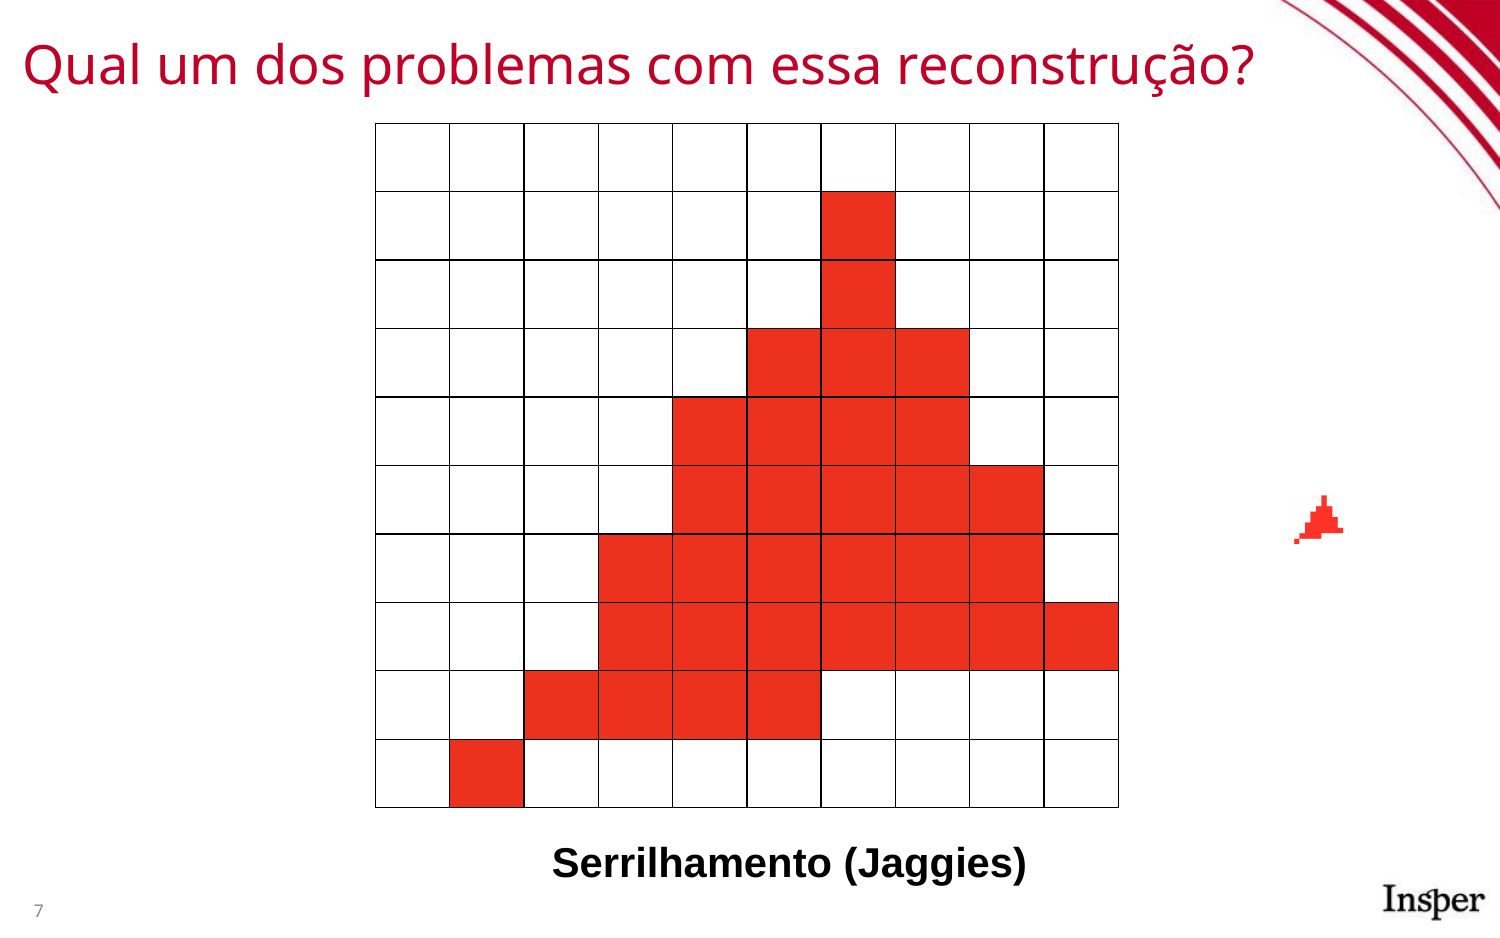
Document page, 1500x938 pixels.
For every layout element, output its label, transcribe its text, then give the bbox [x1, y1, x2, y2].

table_cell [525, 329, 598, 396]
table_cell [450, 329, 523, 396]
table_header [748, 124, 820, 191]
table_cell [748, 466, 820, 533]
table_cell [970, 329, 1043, 396]
table_cell [896, 398, 969, 465]
table_cell [896, 192, 969, 259]
table_header [970, 124, 1043, 191]
table_cell [822, 535, 895, 602]
table_header [599, 124, 672, 191]
table_cell [970, 740, 1043, 807]
table_cell [970, 603, 1043, 670]
table_cell [822, 192, 895, 259]
table_cell [748, 329, 820, 396]
table_cell [599, 535, 672, 602]
table_cell [673, 398, 746, 465]
table_cell [376, 671, 449, 739]
table_cell [896, 671, 969, 739]
table_cell [748, 535, 820, 602]
table_cell [525, 192, 598, 259]
table_cell [896, 535, 969, 602]
table_cell [748, 192, 820, 259]
slide_number 7 [0, 887, 78, 938]
table_cell [822, 671, 895, 739]
table_cell [450, 466, 523, 533]
table_cell [673, 192, 746, 259]
table_cell [1045, 671, 1118, 739]
table_cell [970, 261, 1043, 328]
table_cell [896, 740, 969, 807]
table_cell [525, 740, 598, 807]
table_cell [970, 671, 1043, 739]
table_cell [450, 192, 523, 259]
table_cell [1045, 261, 1118, 328]
table_cell [1045, 535, 1118, 602]
table_cell [450, 740, 523, 807]
table_cell [376, 535, 449, 602]
table_cell [450, 603, 523, 670]
table_cell [450, 535, 523, 602]
table_cell [673, 466, 746, 533]
table_header [1045, 124, 1118, 191]
table_cell [599, 671, 672, 739]
table_cell [376, 261, 449, 328]
table_cell [896, 261, 969, 328]
table_cell [1045, 603, 1118, 670]
table_header [673, 124, 746, 191]
table_cell [525, 466, 598, 533]
table_cell [673, 603, 746, 670]
table_cell [970, 535, 1043, 602]
table_cell [1045, 329, 1118, 396]
table_cell [525, 535, 598, 602]
table_cell [748, 671, 820, 739]
table_cell [1045, 740, 1118, 807]
table_header [896, 124, 969, 191]
table_cell [376, 192, 449, 259]
table_cell [896, 466, 969, 533]
table_cell [673, 329, 746, 396]
text_box Serrilhamento (Jaggies) [239, 827, 1340, 894]
table_cell [673, 740, 746, 807]
table_cell [599, 261, 672, 328]
title Qual um dos problemas com essa reconstrução? [7, 22, 1411, 108]
table_cell [599, 603, 672, 670]
table_header [376, 124, 449, 191]
table_header [450, 124, 523, 191]
table_cell [673, 535, 746, 602]
table_cell [673, 671, 746, 739]
table_cell [376, 740, 449, 807]
table_cell [599, 740, 672, 807]
table_cell [599, 466, 672, 533]
table_cell [896, 329, 969, 396]
table_cell [599, 329, 672, 396]
table_cell [748, 740, 820, 807]
table_cell [450, 398, 523, 465]
table_cell [970, 398, 1043, 465]
table_cell [673, 261, 746, 328]
table_cell [748, 603, 820, 670]
table_cell [450, 671, 523, 739]
picture [249, 0, 1500, 938]
table_cell [525, 603, 598, 670]
table_cell [376, 398, 449, 465]
table_cell [970, 192, 1043, 259]
table_cell [1045, 192, 1118, 259]
table_cell [822, 740, 895, 807]
table_cell [822, 466, 895, 533]
table_cell [525, 671, 598, 739]
table_cell [748, 261, 820, 328]
table_cell [599, 398, 672, 465]
table_cell [896, 603, 969, 670]
table_header [822, 124, 895, 191]
table_cell [970, 466, 1043, 533]
table_cell [450, 261, 523, 328]
table_cell [1045, 466, 1118, 533]
table_cell [822, 398, 895, 465]
table_cell [525, 261, 598, 328]
table_cell [599, 192, 672, 259]
table_cell [822, 603, 895, 670]
table_cell [525, 398, 598, 465]
table_cell [376, 466, 449, 533]
table_cell [822, 261, 895, 328]
table_cell [748, 398, 820, 465]
table_cell [822, 329, 895, 396]
table_cell [376, 603, 449, 670]
table_header [525, 124, 598, 191]
table_cell [1045, 398, 1118, 465]
table_cell [376, 329, 449, 396]
